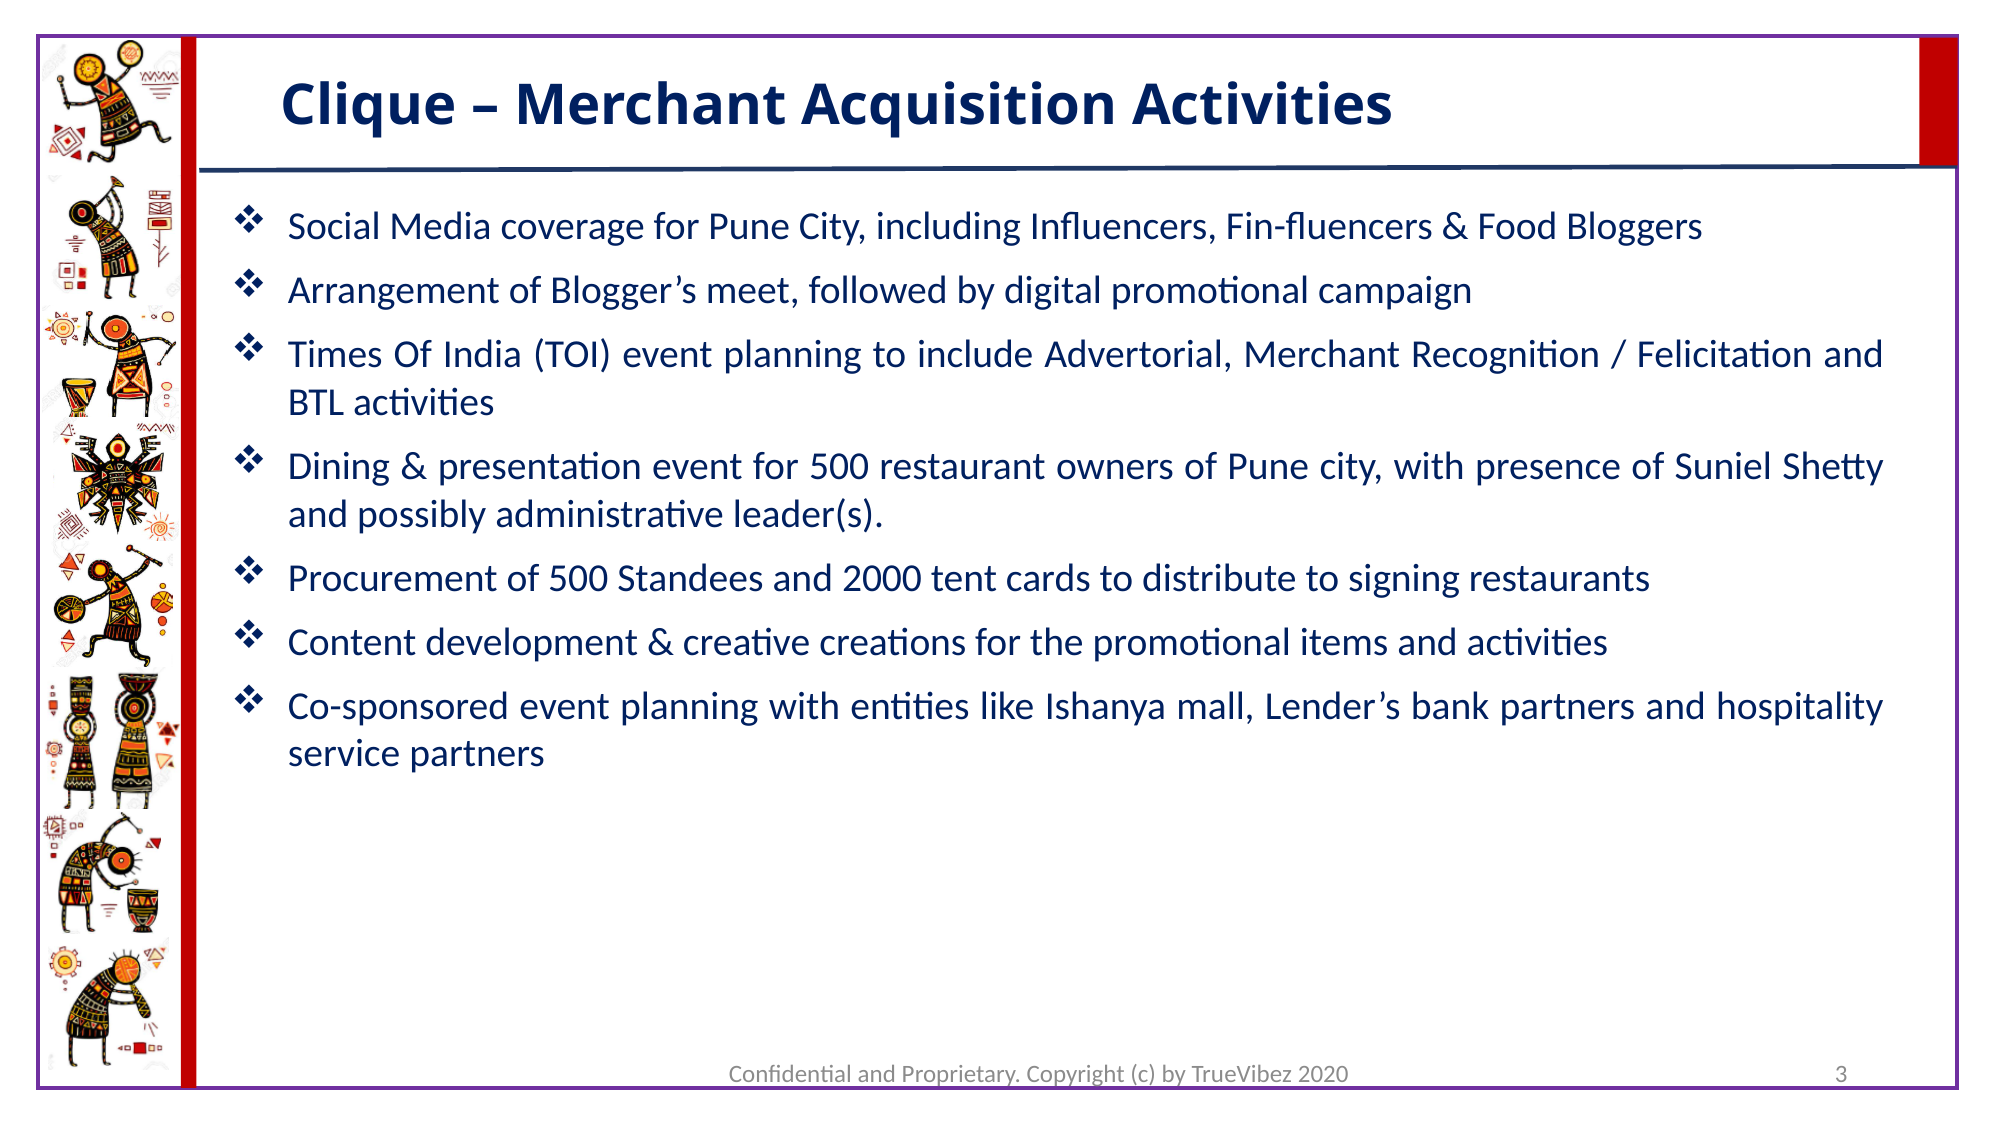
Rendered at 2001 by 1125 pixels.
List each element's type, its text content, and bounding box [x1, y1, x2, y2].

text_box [199, 166, 1958, 171]
text_box [180, 36, 197, 1089]
slide_number 3 [1412, 1042, 1863, 1103]
picture [42, 305, 182, 934]
footer Confidential and Proprietary. Copyright (c) by TrueVibez 2020 [701, 1042, 1377, 1103]
picture [42, 175, 181, 301]
text_box [37, 35, 1958, 1089]
text_box [1918, 37, 1959, 167]
text_box Clique – Merchant Acquisition Activities [266, 60, 1630, 143]
text_box Social Media coverage for Pune City, including Influencers, Fin-fluencers & Food Bloggers Arrangement of Blogger’s meet, followed by digital promotional campaign Times Of India (TOI) event planning to include Advertorial, Merchant Recognition / Felicitation and BTL activities Dining & presentation event for 500 restaurant owners of Pune city, with presence of Suniel Shetty and possibly administrative leader(s). Procurement of 500 Standees and 2000 tent cards to distribute to signing restaurants Content development & creative creations for the promotional items and activities Co-sponsored event planning with entities like Ishanya mall, Lender’s bank partners and hospitality service partners [216, 192, 1901, 847]
picture [47, 937, 169, 1070]
picture [42, 40, 184, 171]
